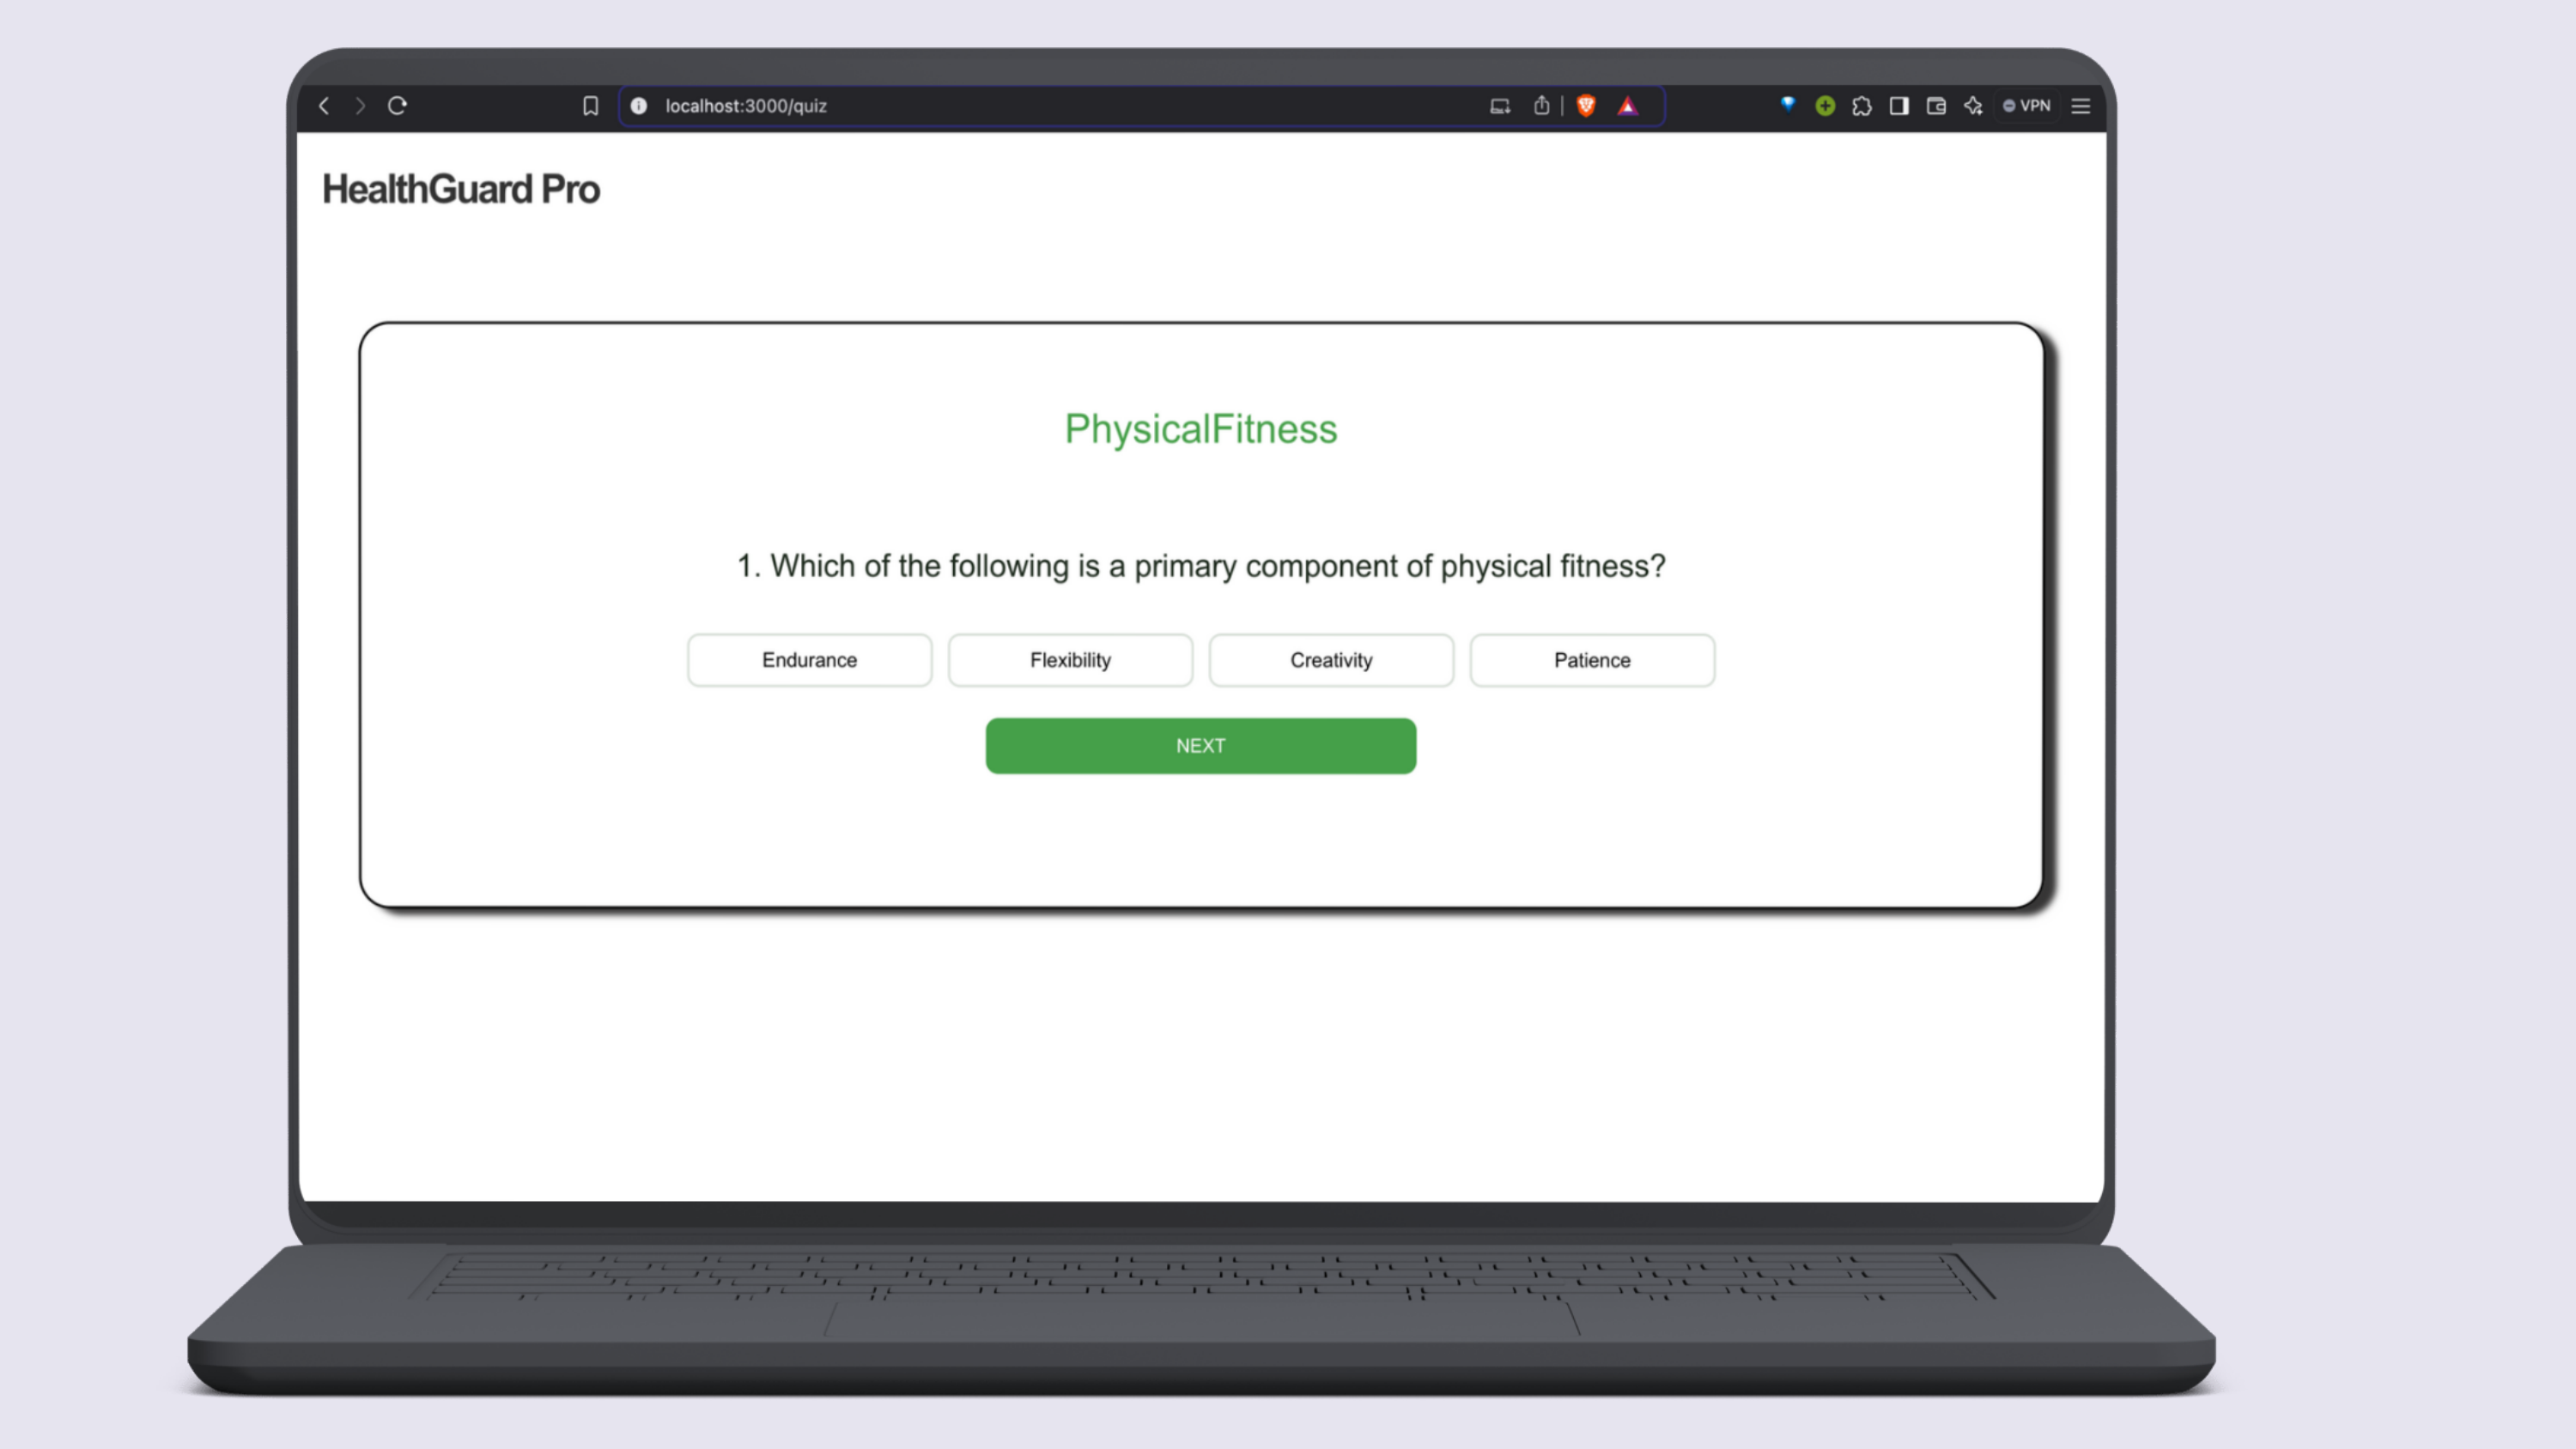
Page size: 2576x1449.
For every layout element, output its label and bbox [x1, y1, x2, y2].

text_box [144, 45, 2262, 1403]
